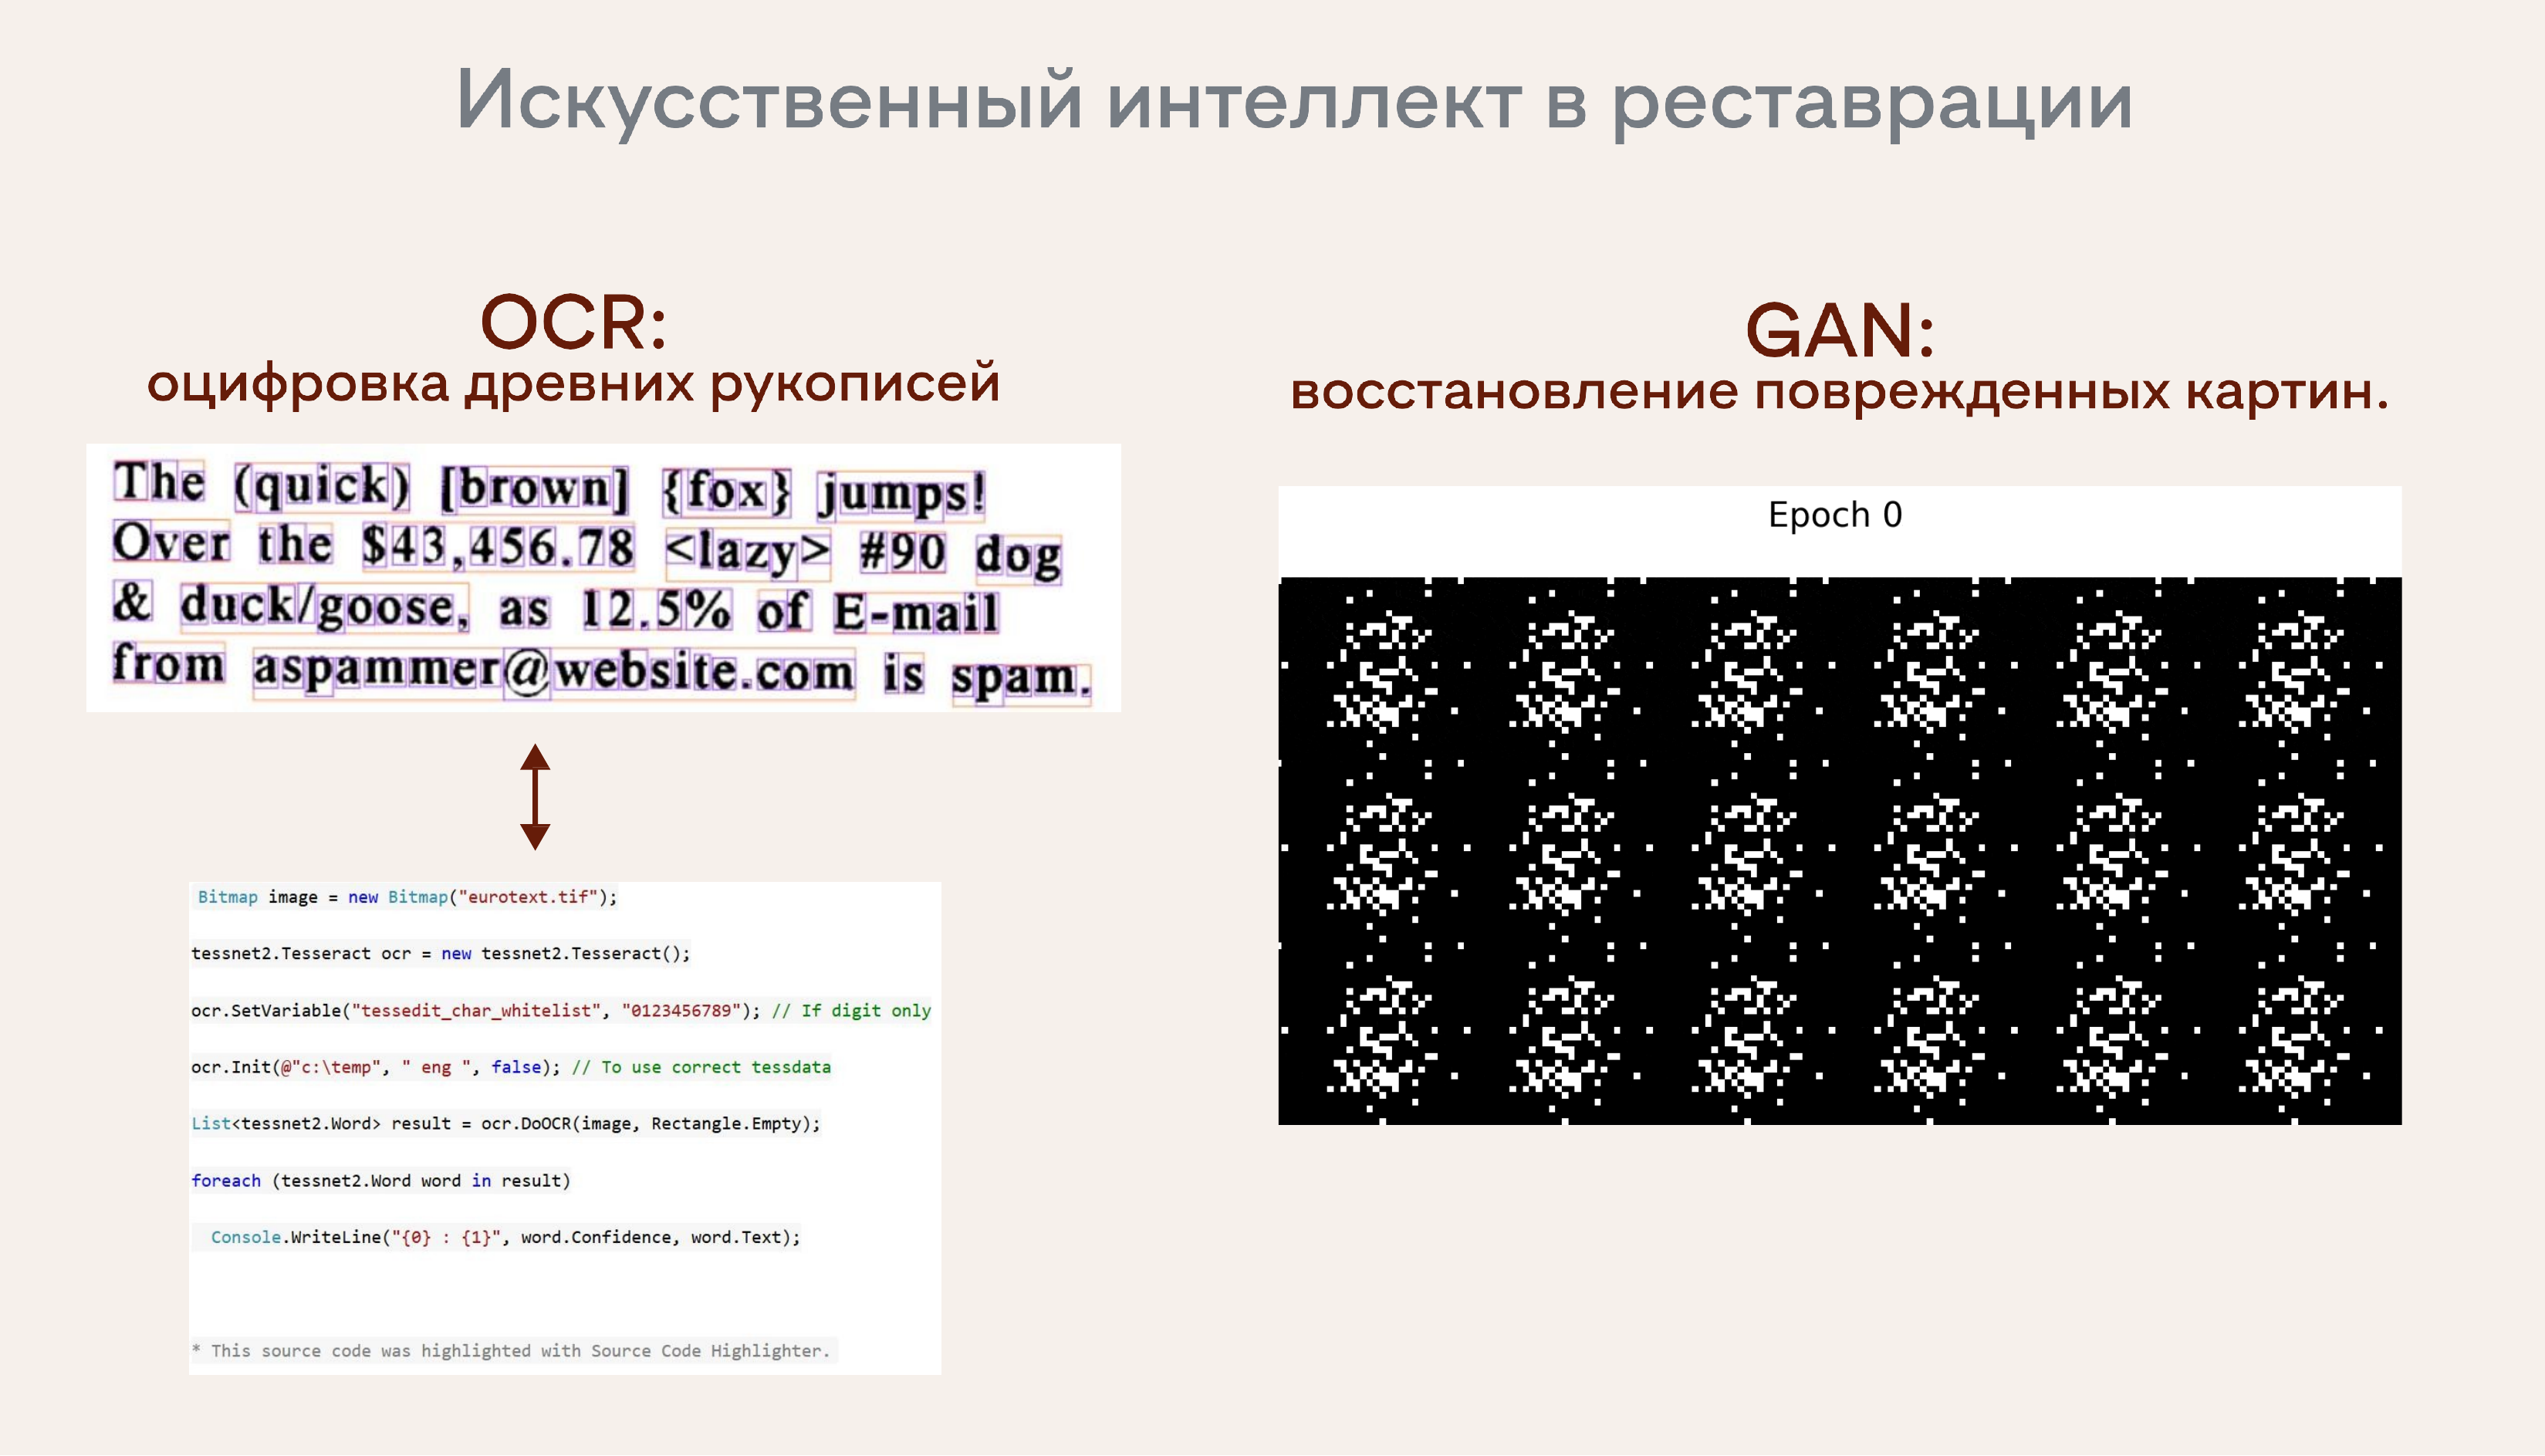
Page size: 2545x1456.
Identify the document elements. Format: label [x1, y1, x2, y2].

picture [1293, 302, 2387, 421]
picture [461, 67, 2130, 145]
picture [1278, 486, 2402, 1125]
picture [86, 444, 1121, 713]
picture [148, 293, 998, 412]
text_box [519, 743, 551, 851]
picture [189, 881, 941, 1376]
